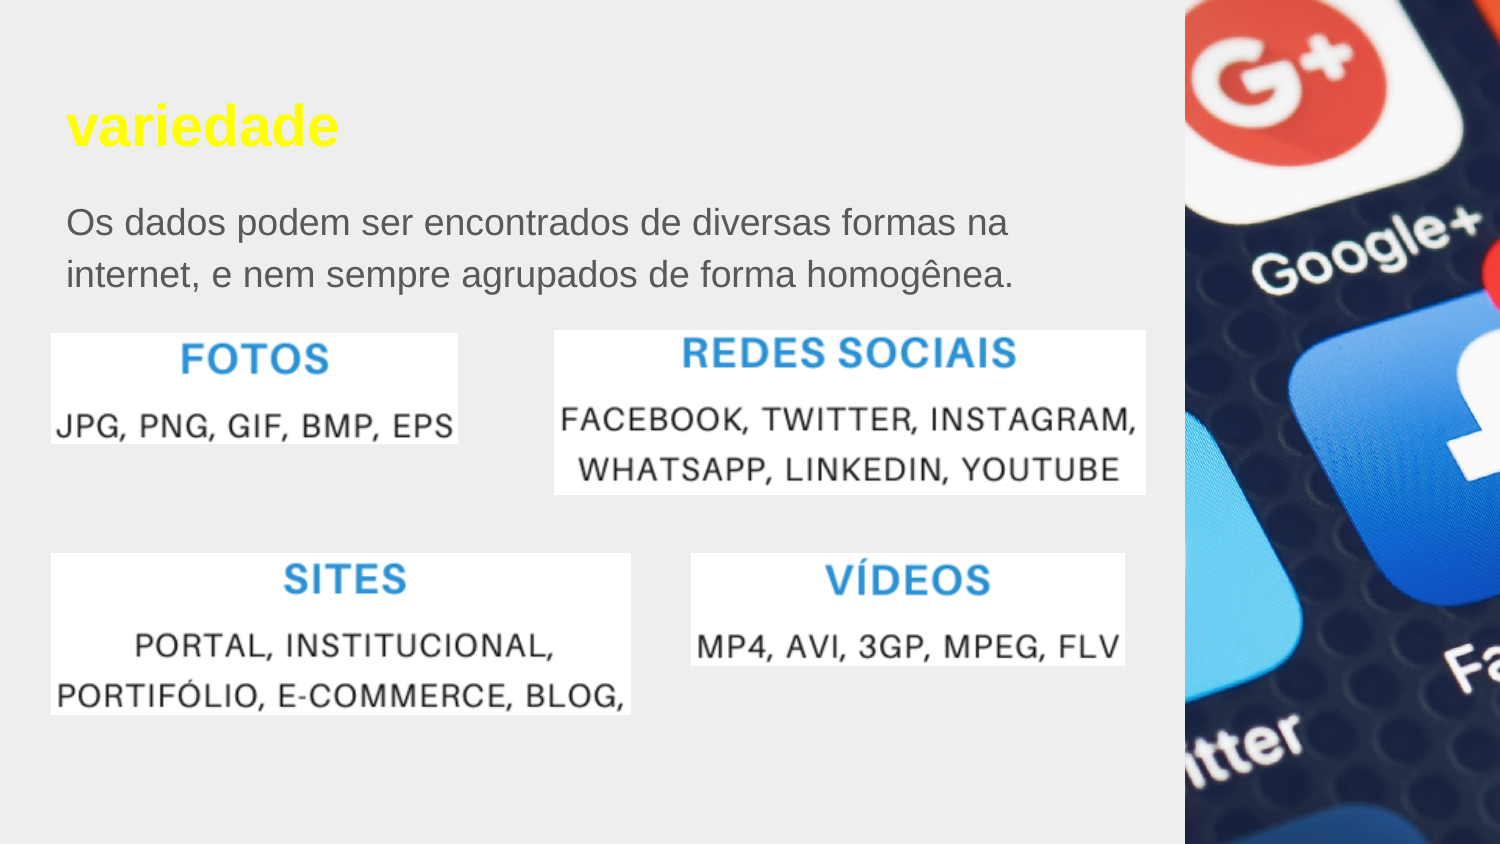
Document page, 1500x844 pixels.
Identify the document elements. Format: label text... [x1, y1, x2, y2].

picture [50, 553, 631, 715]
picture [691, 553, 1125, 667]
list Os dados podem ser encontrados de diversas formas na internet, e nem sempre agrupados de forma homogênea. [51, 176, 1146, 739]
title variedade [51, 72, 1179, 167]
picture [1184, 0, 1500, 844]
picture [554, 330, 1146, 495]
picture [50, 333, 458, 444]
